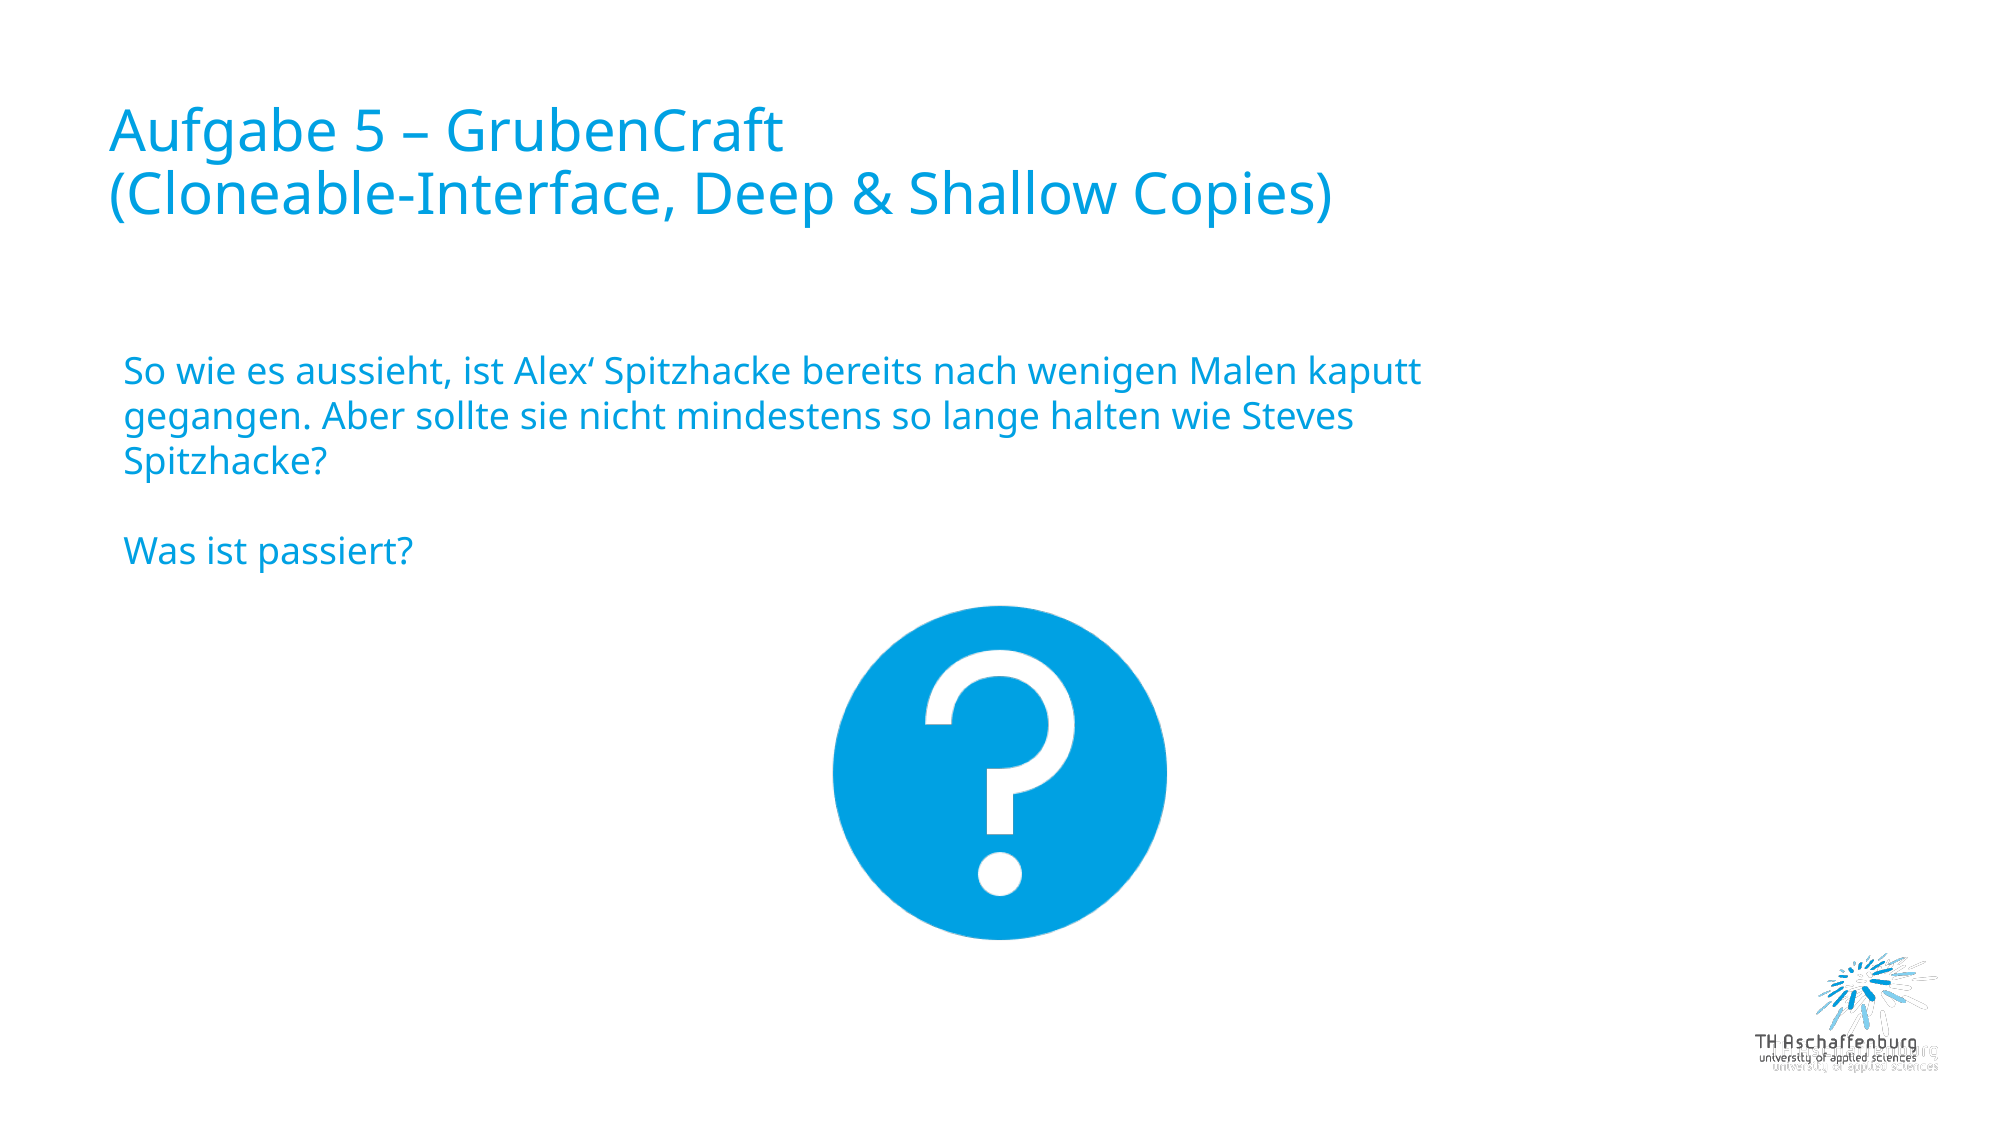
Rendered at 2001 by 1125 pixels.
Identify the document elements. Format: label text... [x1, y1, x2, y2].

text_box So wie es aussieht, ist Alex‘ Spitzhacke bereits nach wenigen Malen kaputt gegangen. Aber sollte sie nicht mindestens so lange halten wie Steves Spitzhacke? Was ist passiert? [108, 339, 1458, 580]
picture [1755, 953, 1938, 1073]
picture [789, 562, 1211, 984]
title Aufgabe 5 – GrubenCraft (Cloneable-Interface, Deep & Shallow Copies) [94, 94, 1820, 236]
